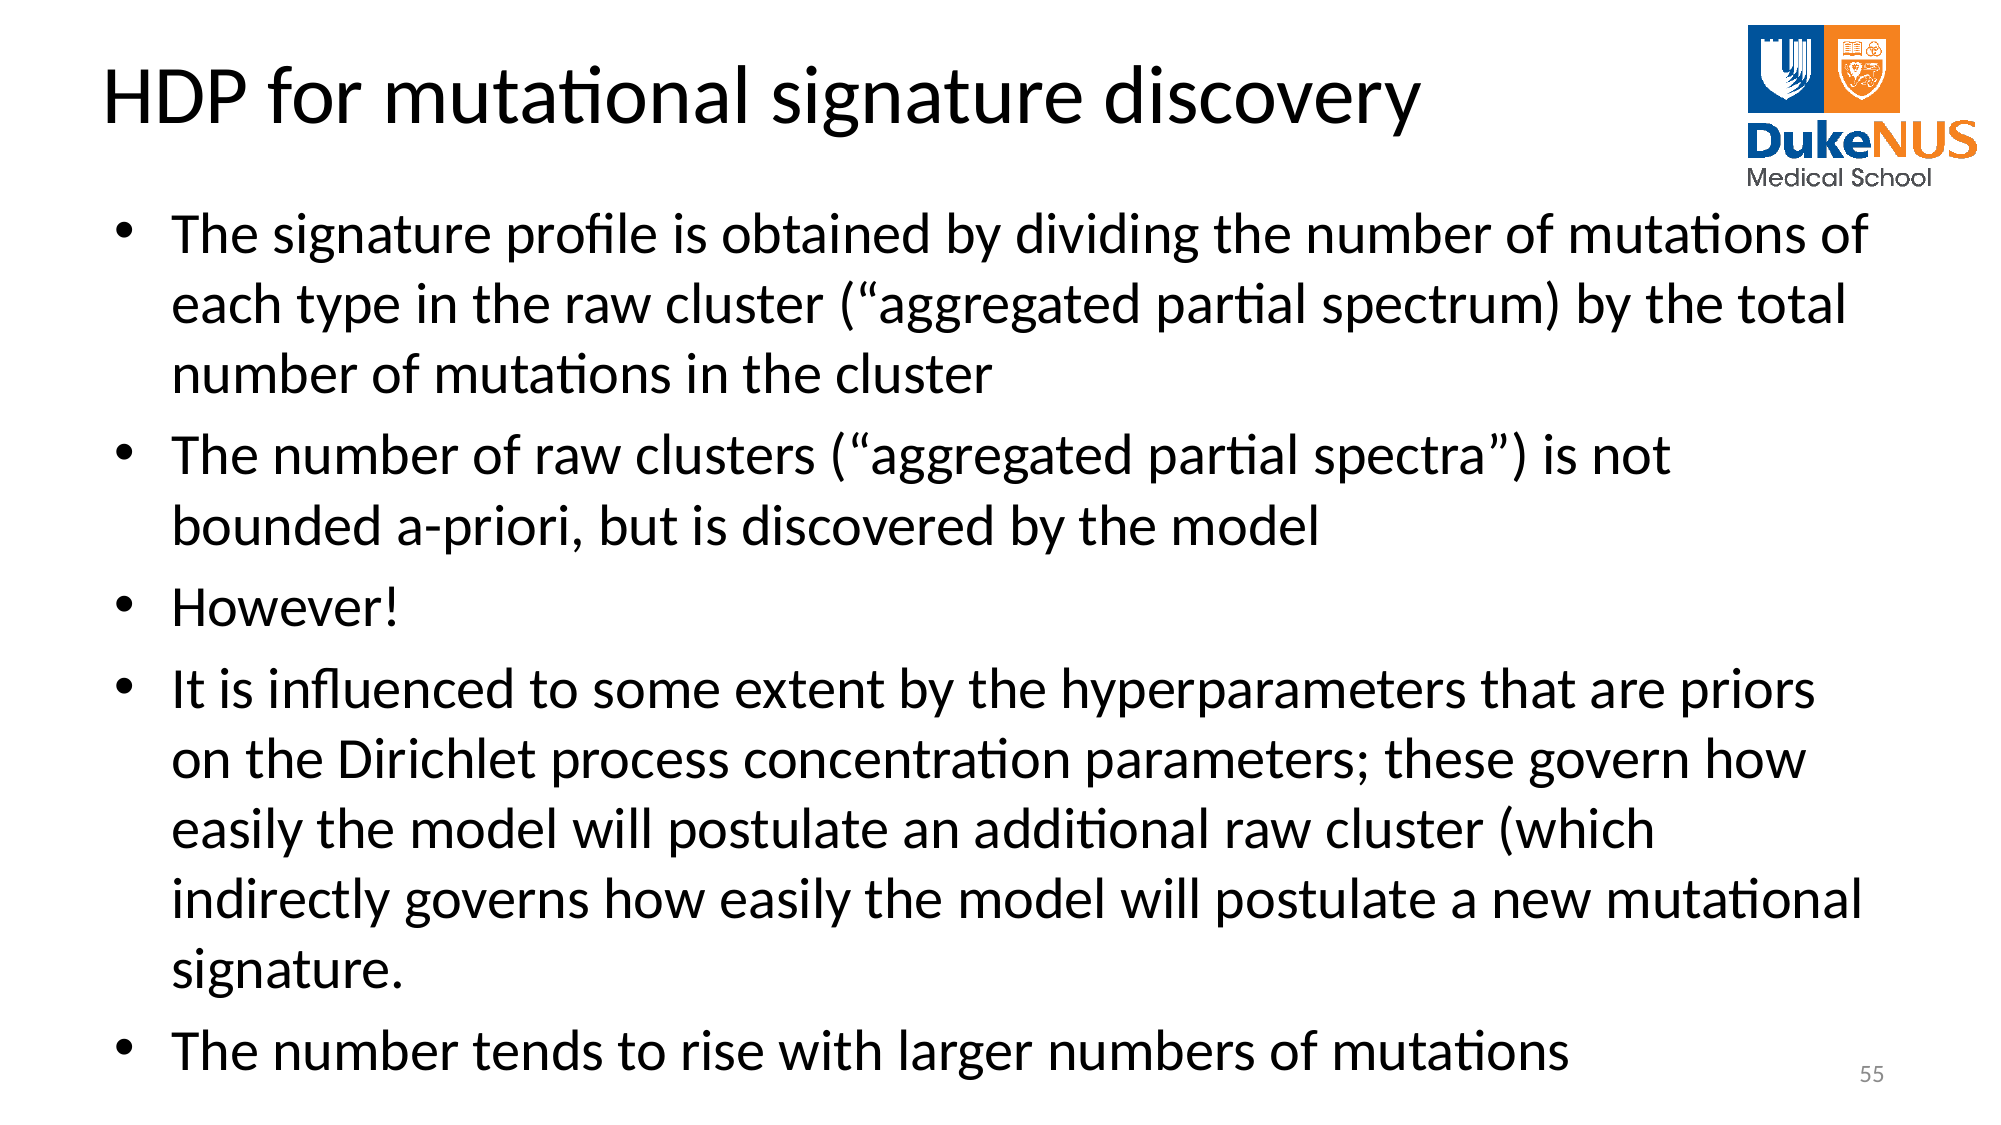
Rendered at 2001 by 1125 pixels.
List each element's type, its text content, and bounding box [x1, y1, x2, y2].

list The signature profile is obtained by dividing the number of mutations of each type in the raw cluster (“aggregated partial spectrum) by the total number of mutations in the cluster The number of raw clusters (“aggregated partial spectra”) is not bounded a-priori, but is discovered by the model However! It is influenced to some extent by the hyperparameters that are priors on the Dirichlet process concentration parameters; these govern how easily the model will postulate an additional raw cluster (which indirectly governs how easily the model will postulate a new mutational signature. The number tends to rise with larger numbers of mutations [99, 187, 1900, 955]
slide_number 55 [1433, 1042, 1900, 1103]
picture [1737, 12, 1978, 189]
title HDP for mutational signature discovery [87, 24, 1888, 155]
